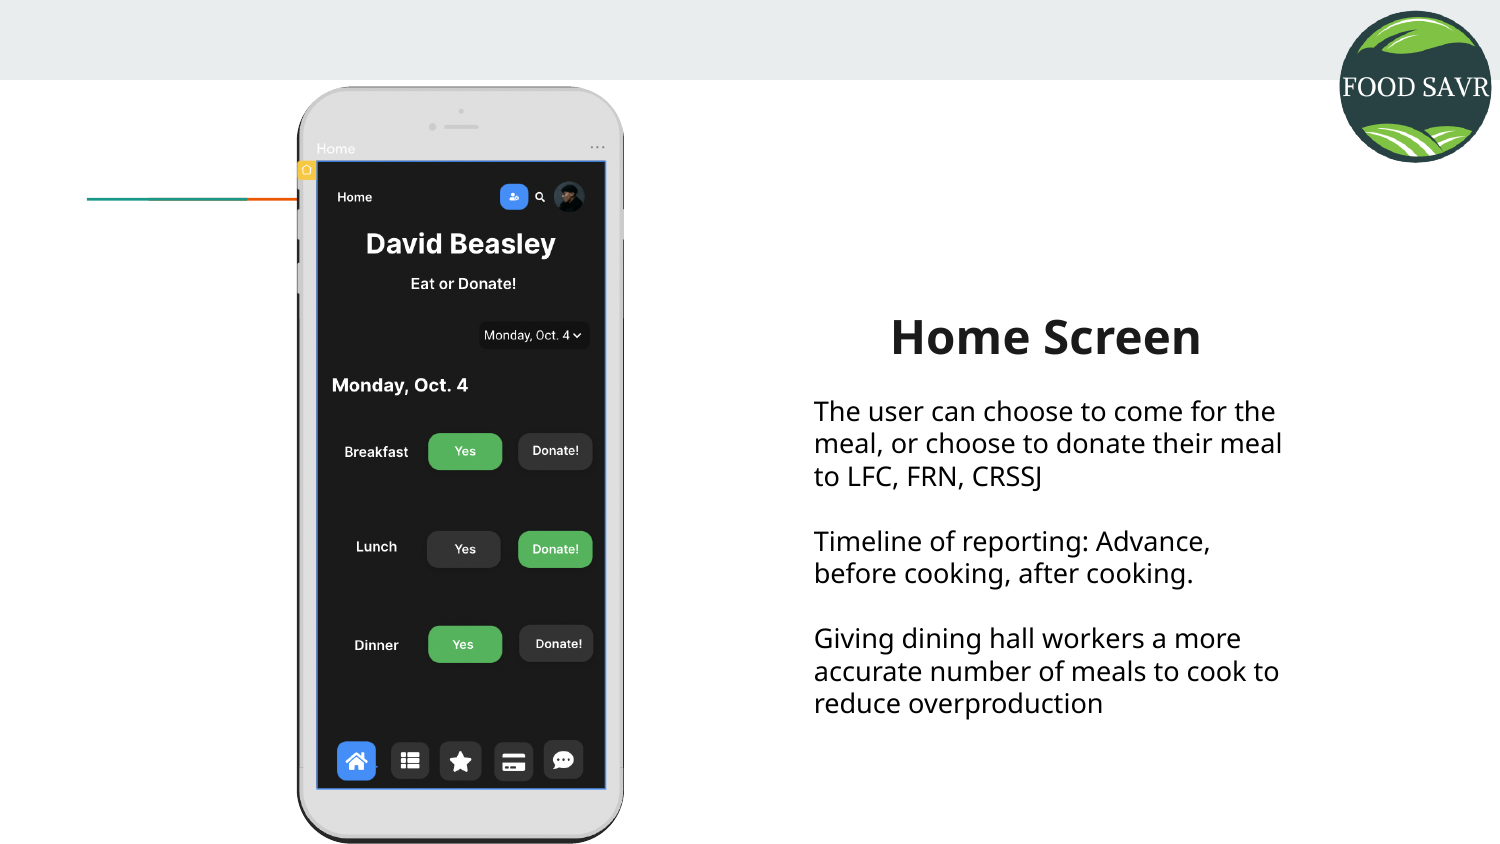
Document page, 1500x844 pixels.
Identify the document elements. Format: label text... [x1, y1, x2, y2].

picture [296, 86, 625, 844]
text_box The user can choose to come for the meal, or choose to donate their meal to LFC, FRN, CRSSJ Timeline of reporting: Advance, before cooking, after cooking. Giving dining hall workers a more accurate number of meals to cook to reduce overproduction [799, 379, 1311, 769]
title Home Screen [711, 291, 1381, 380]
picture [1330, 0, 1500, 173]
